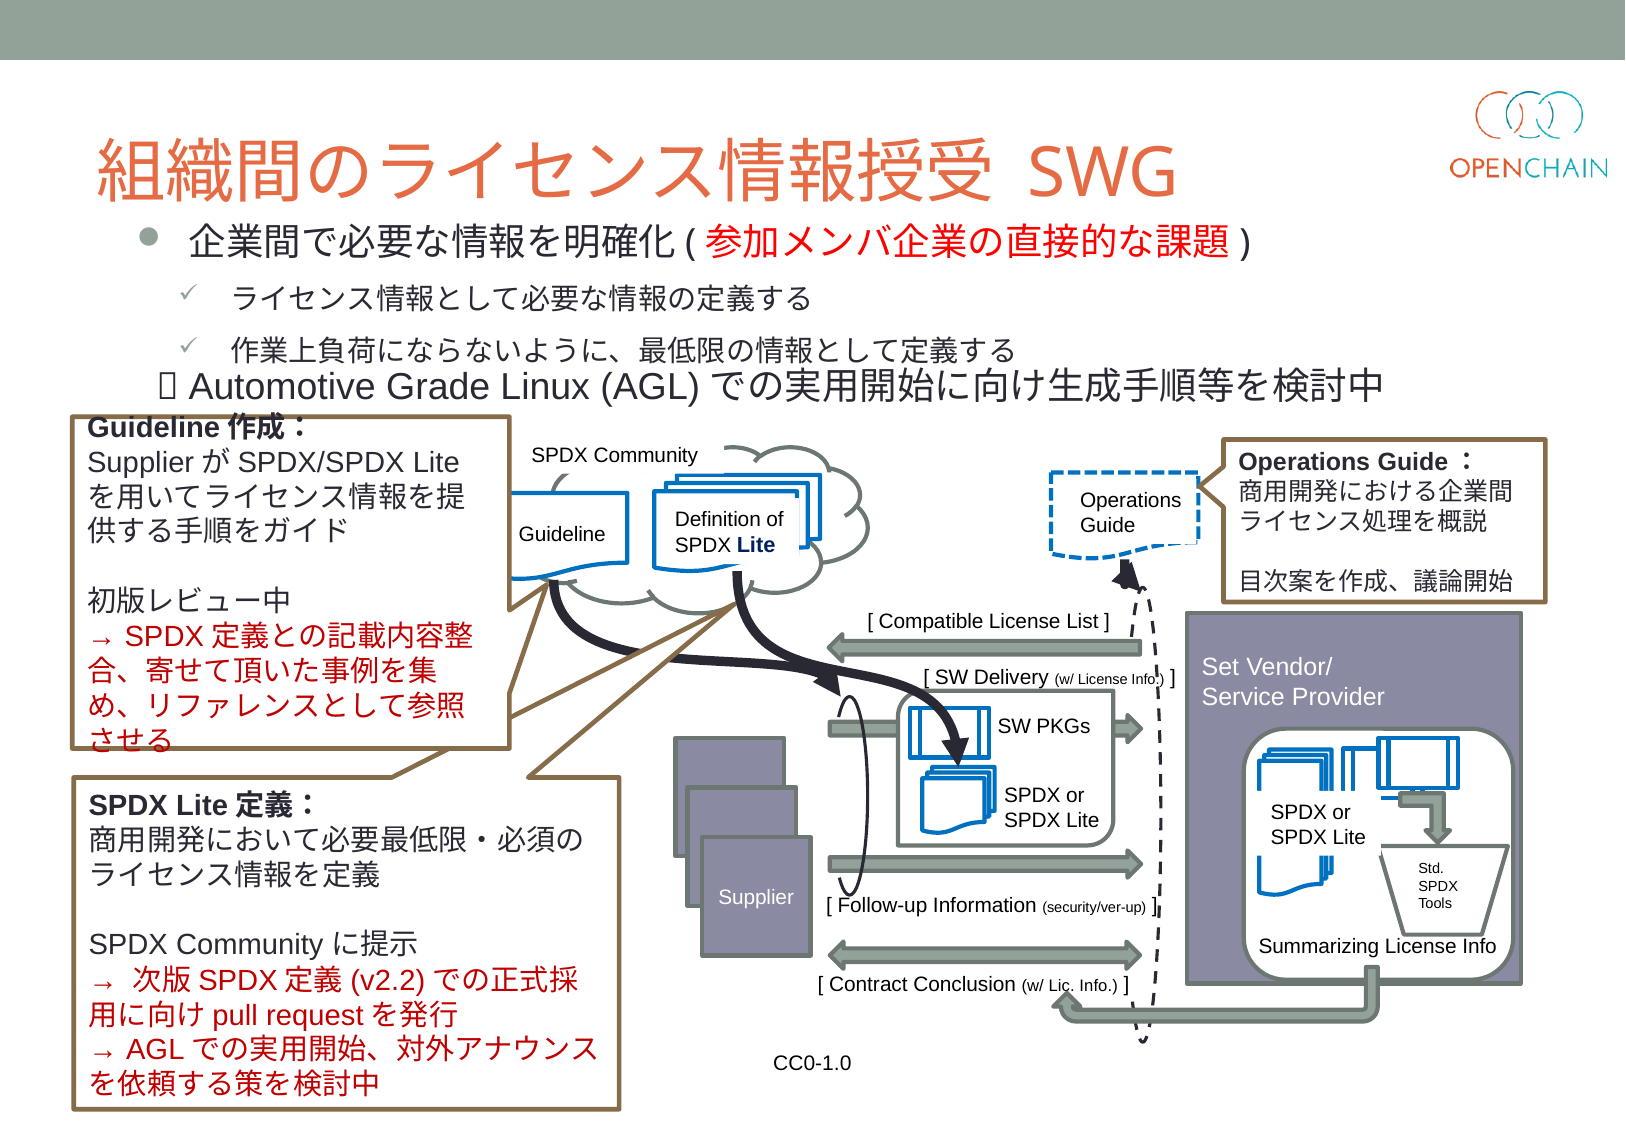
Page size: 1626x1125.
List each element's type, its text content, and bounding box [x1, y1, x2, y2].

title 組織間のライセンス情報授受 SWG [81, 87, 1544, 250]
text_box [479, 433, 1521, 1043]
text_box Guideline作成： SupplierがSPDX/SPDX Liteを用いてライセンス情報を提供する手順をガイド 初版レビュー中 → SPDX定義との記載内容整合、寄せて頂いた事例を集め、リファレンスとして参照させる [70, 414, 512, 751]
list 企業間で必要な情報を明確化(参加メンバ企業の直接的な課題) ライセンス情報として必要な情報の定義する 作業上負荷にならないように、最低限の情報として定義する  Automotive Grade Linux (AGL)での実用開始に向け生成手順等を検討中 [121, 210, 1472, 432]
text_box CC0-1.0 [755, 1051, 870, 1083]
text_box SPDX Lite定義： 商用開発において必要最低限・必須のライセンス情報を定義 SPDX Communityに提示 → 次版SPDX定義(v2.2)での正式採用に向けpull requestを発行 → AGLでの実用開始、対外アナウンスを依頼する策を検討中 [71, 751, 622, 1112]
text_box Operations Guide： 商用開発における企業間ライセンス処理を概説 目次案を作成、議論開始 [1526, 437, 1548, 605]
picture [1544, 91, 1607, 178]
